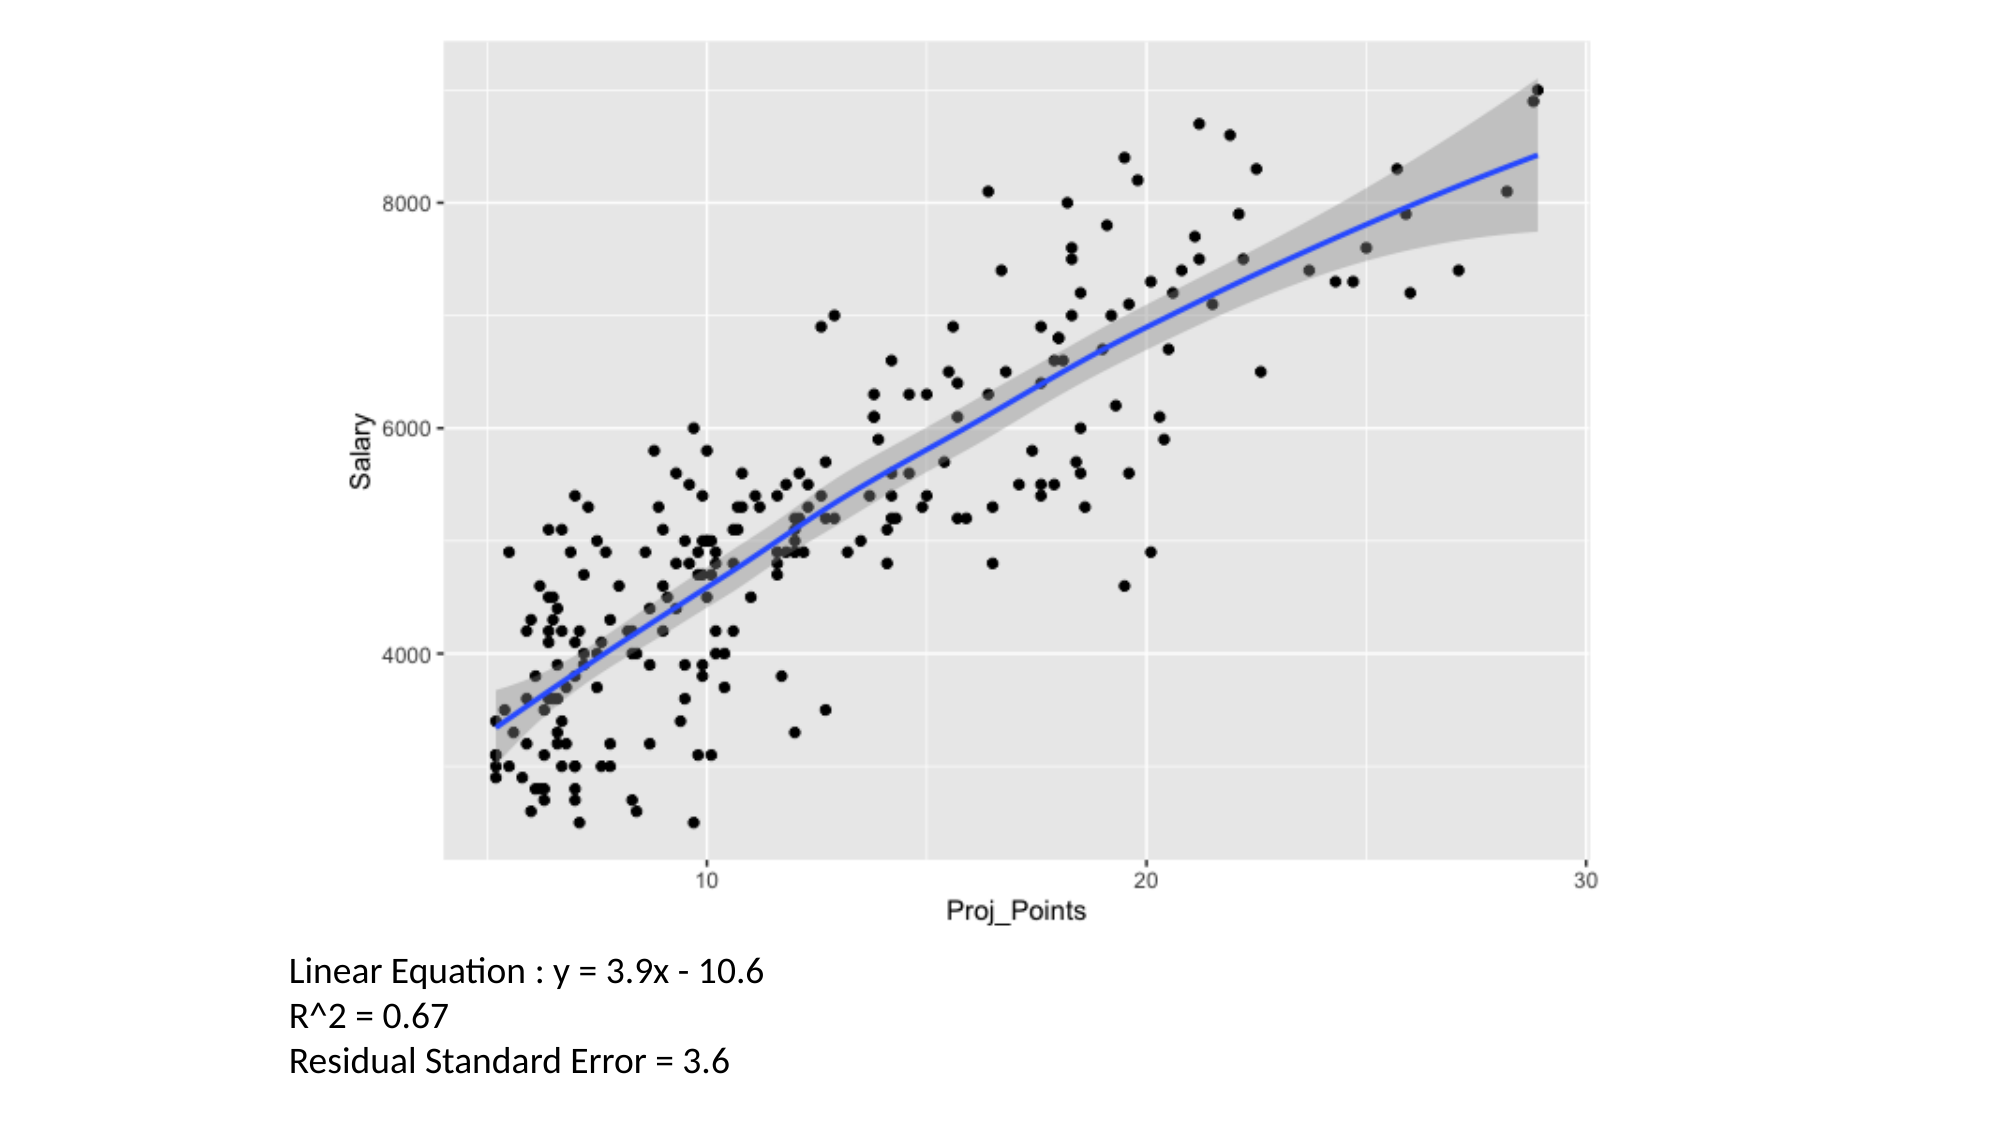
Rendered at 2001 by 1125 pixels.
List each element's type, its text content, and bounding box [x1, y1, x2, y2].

picture [337, 28, 1604, 939]
text_box Linear Equation : y = 3.9x - 10.6 R^2 = 0.67 Residual Standard Error = 3.6 [274, 938, 1334, 1088]
